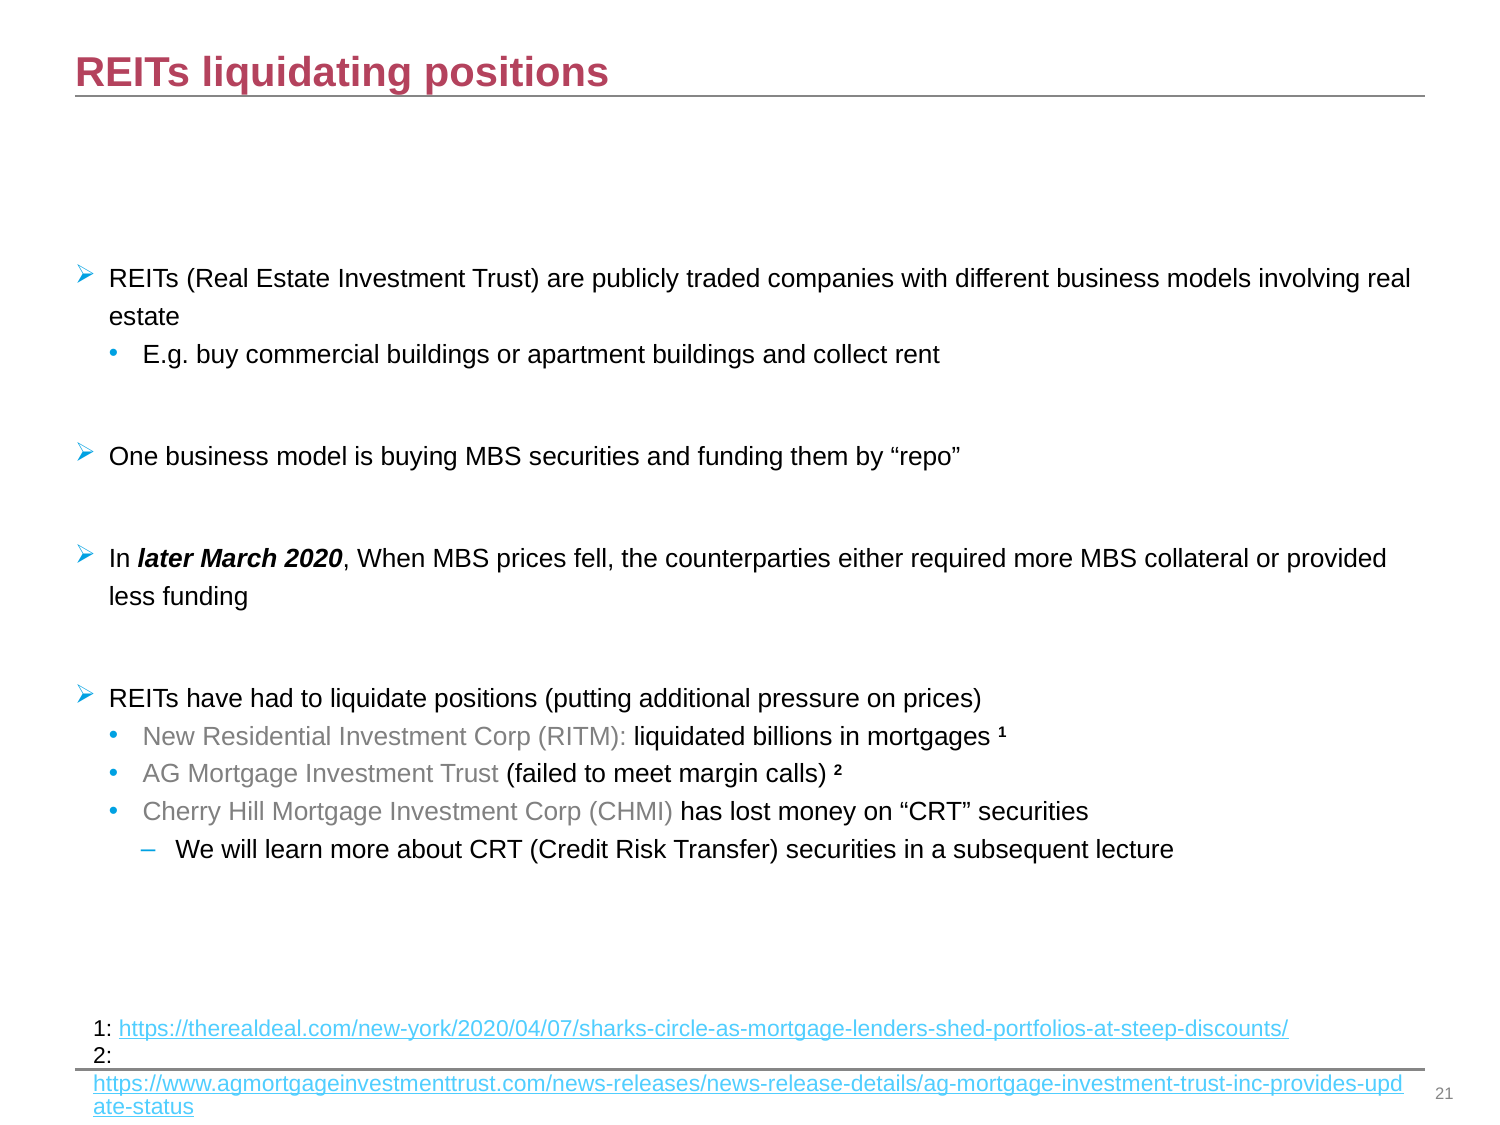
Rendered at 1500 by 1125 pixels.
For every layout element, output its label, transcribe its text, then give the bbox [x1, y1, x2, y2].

title REITs liquidating positions [75, 45, 1424, 96]
list REITs (Real Estate Investment Trust) are publicly traded companies with different business models involving real estate E.g. buy commercial buildings or apartment buildings and collect rent One business model is buying MBS securities and funding them by “repo” In later March 2020, When MBS prices fell, the counterparties either required more MBS collateral or provided less funding REITs have had to liquidate positions (putting additional pressure on prices) New Residential Investment Corp (RITM): liquidated billions in mortgages 1 AG Mortgage Investment Trust (failed to meet margin calls) 2 Cherry Hill Mortgage Investment Corp (CHMI) has lost money on “CRT” securities We will learn more about CRT (Credit Risk Transfer) securities in a subsequent lecture [75, 254, 1424, 870]
text_box 1: https://therealdeal.com/new-york/2020/04/07/sharks-circle-as-mortgage-lenders-shed-portfolios-at-steep-discounts/ 2: https://www.agmortgageinvestmenttrust.com/news-releases/news-release-details/ag-mortgage-investment-trust-inc-provides-update-status [78, 1006, 1427, 1104]
